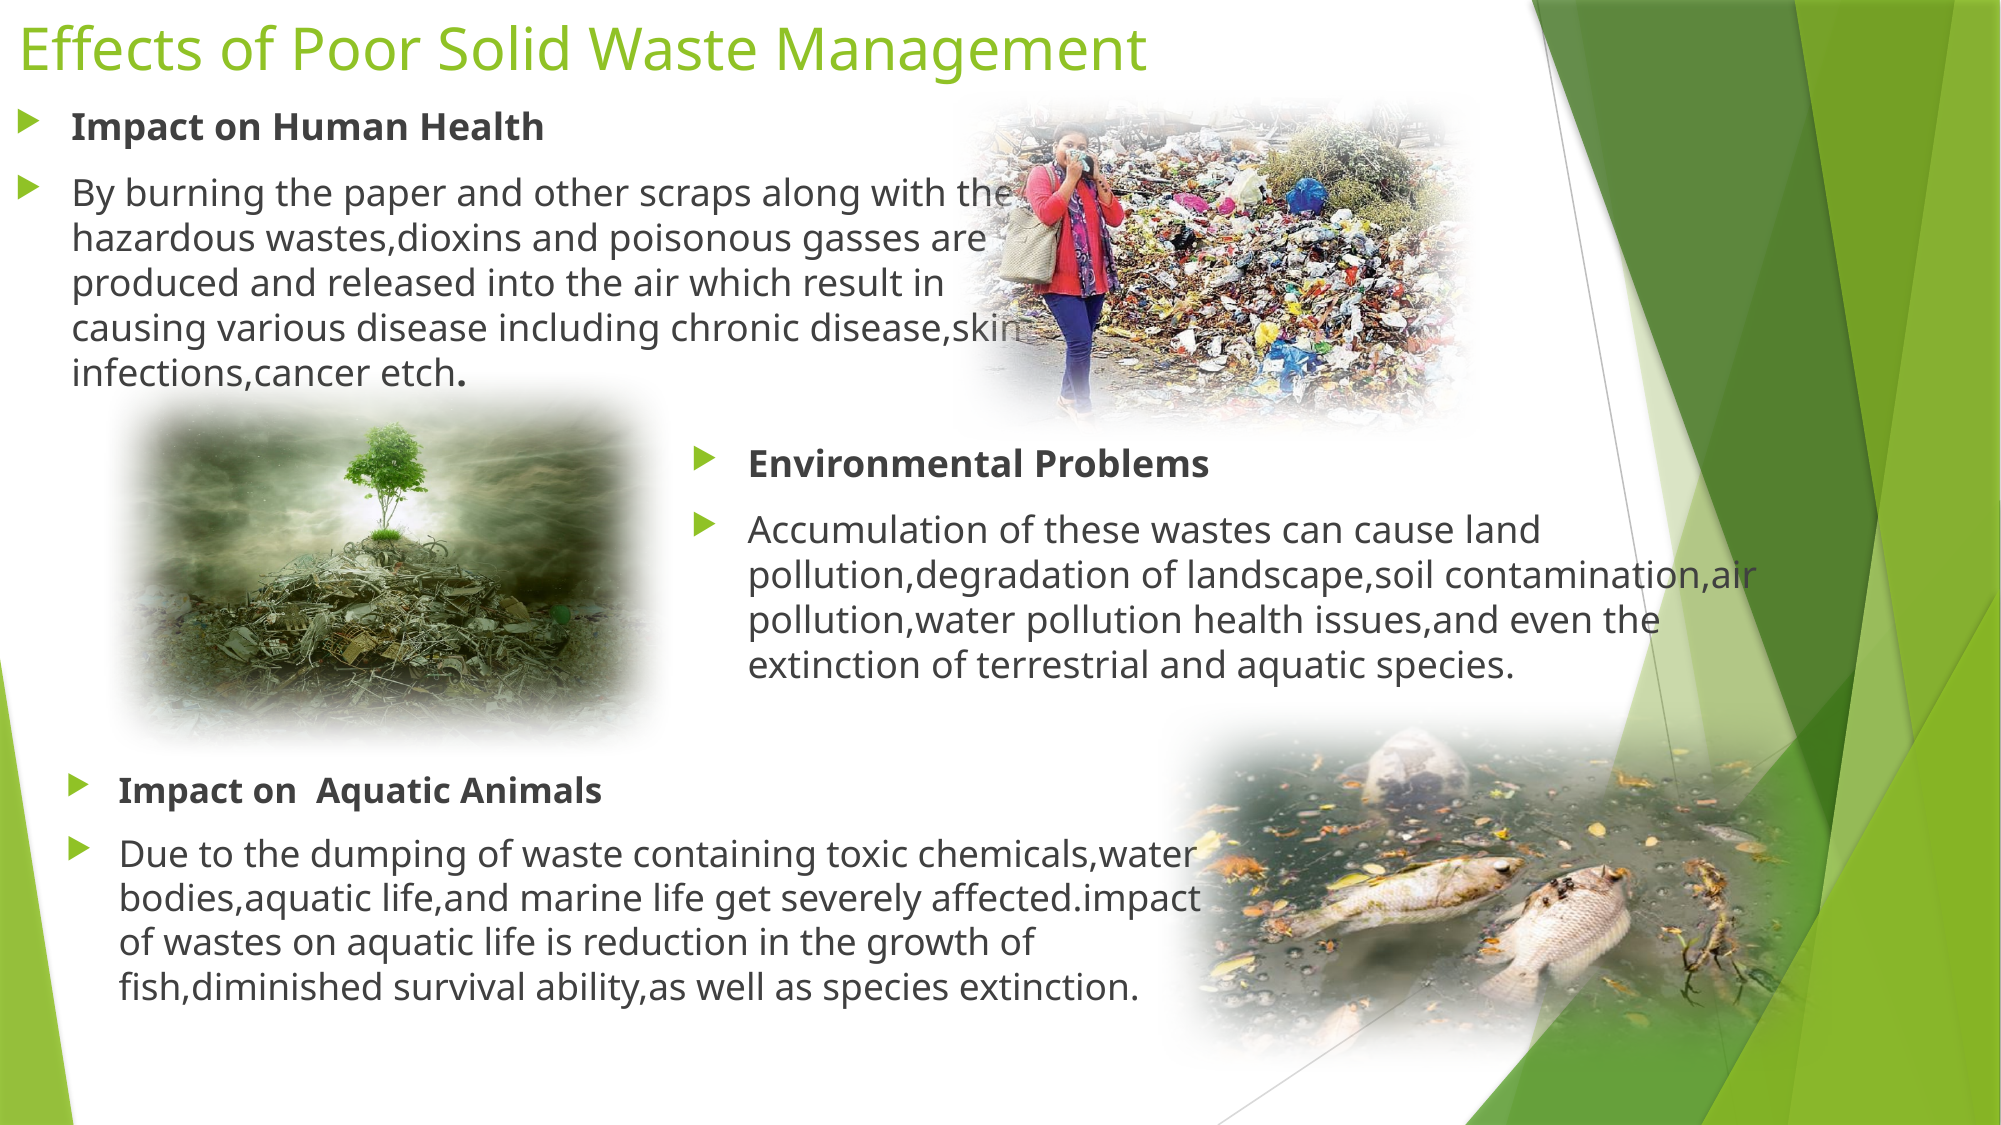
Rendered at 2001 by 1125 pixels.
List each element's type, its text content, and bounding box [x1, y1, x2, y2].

picture [98, 366, 677, 762]
picture [952, 89, 1481, 443]
list Impact on Human Health By burning the paper and other scraps along with the hazardous wastes,dioxins and poisonous gasses are produced and released into the air which result in causing various disease including chronic disease,skin infections,cancer etch. [0, 95, 947, 313]
picture [1155, 699, 1833, 1075]
title Effects of Poor Solid Waste Management [3, 4, 1414, 92]
text_box Environmental Problems Accumulation of these wastes can cause land pollution,degradation of landscape,soil contamination,air pollution,water pollution health issues,and even the extinction of terrestrial and aquatic species. [682, 432, 1780, 707]
text_box Impact on Aquatic Animals Due to the dumping of waste containing toxic chemicals,water bodies,aquatic life,and marine life get severely affected.impact of wastes on aquatic life is reduction in the growth of fish,diminished survival ability,as well as species extinction. [50, 760, 1150, 1060]
